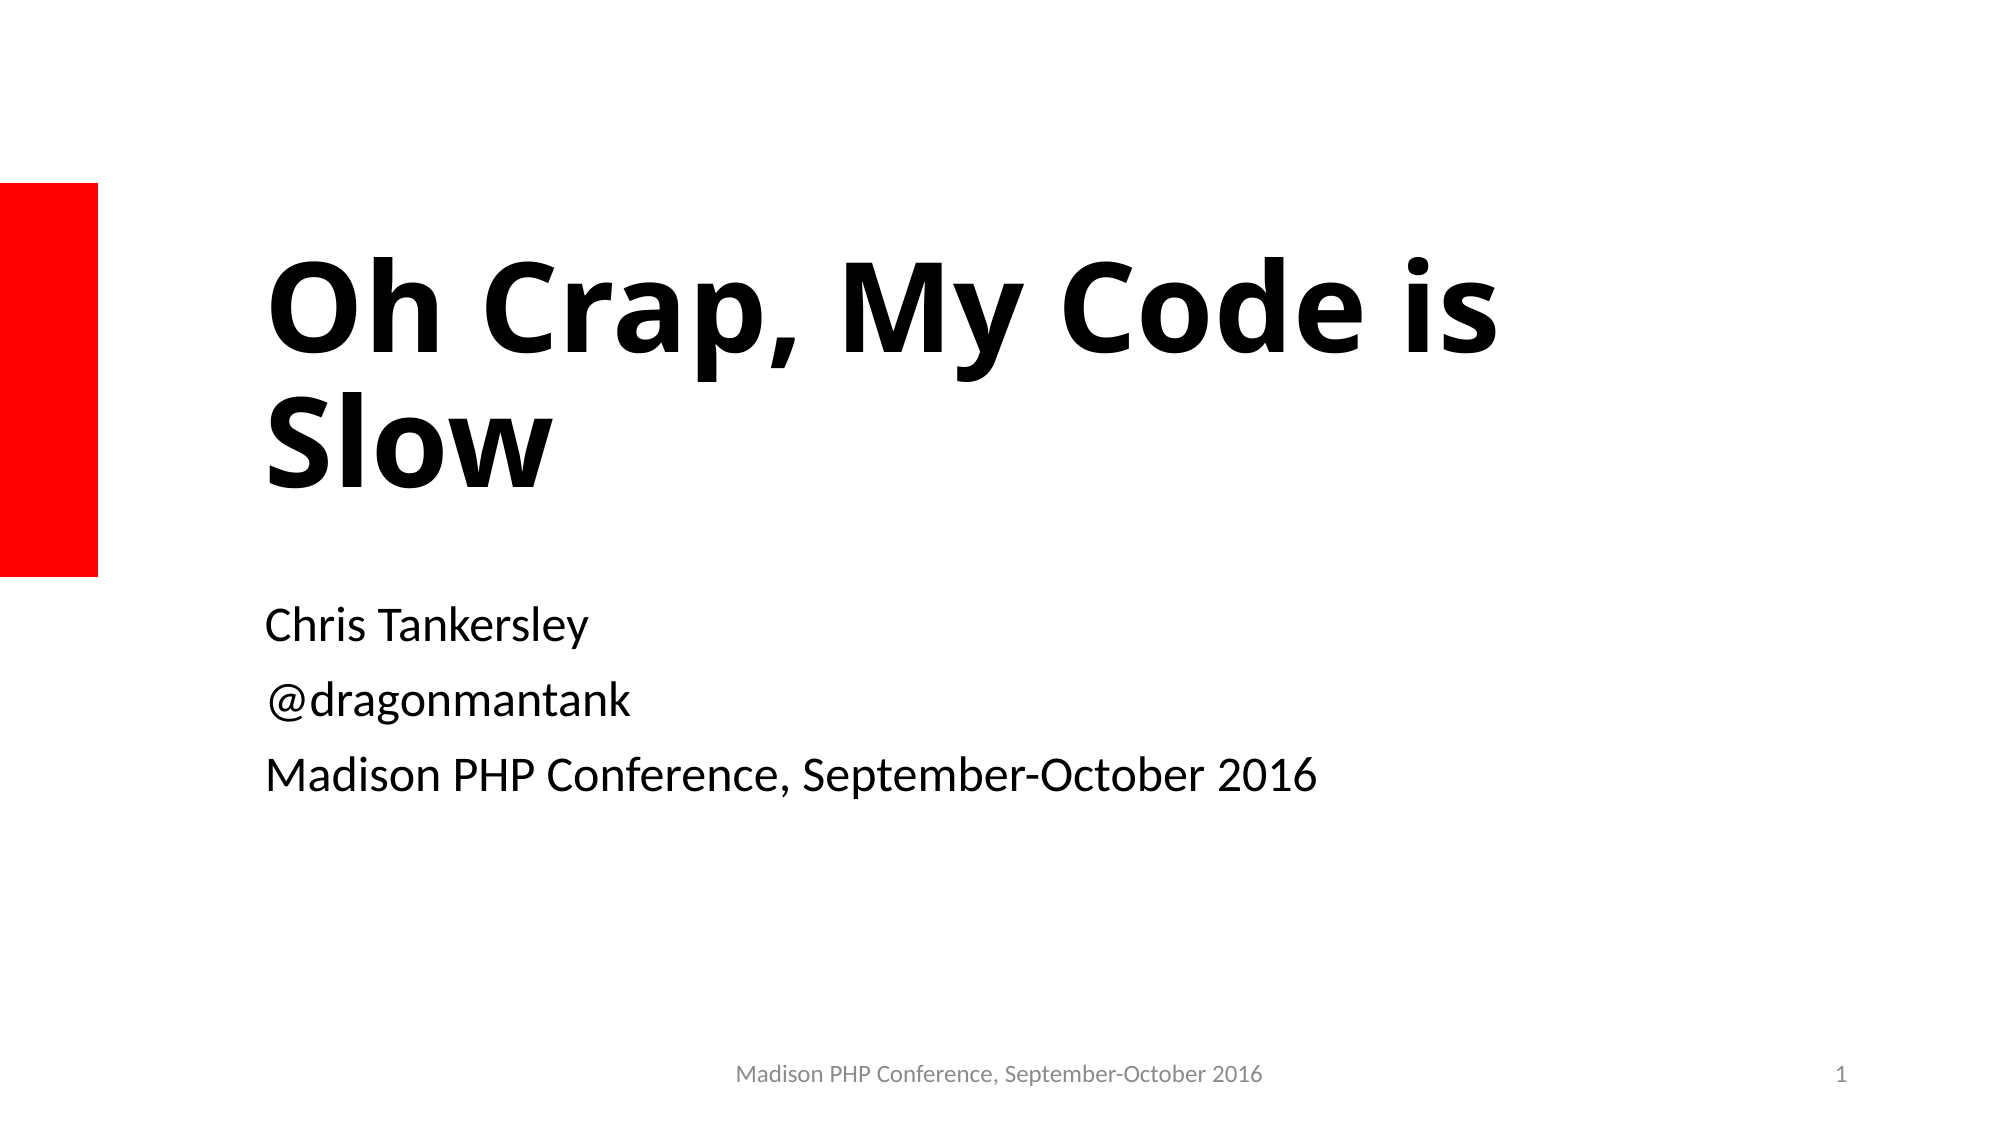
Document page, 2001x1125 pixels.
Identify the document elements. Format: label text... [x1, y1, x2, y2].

footer Madison PHP Conference, September-October 2016 [662, 1042, 1338, 1103]
subtitle Chris Tankersley @dragonmantank Madison PHP Conference, September-October 2016 [249, 590, 1750, 863]
title Oh Crap, My Code is Slow [249, 184, 1750, 576]
slide_number 1 [1412, 1042, 1863, 1103]
